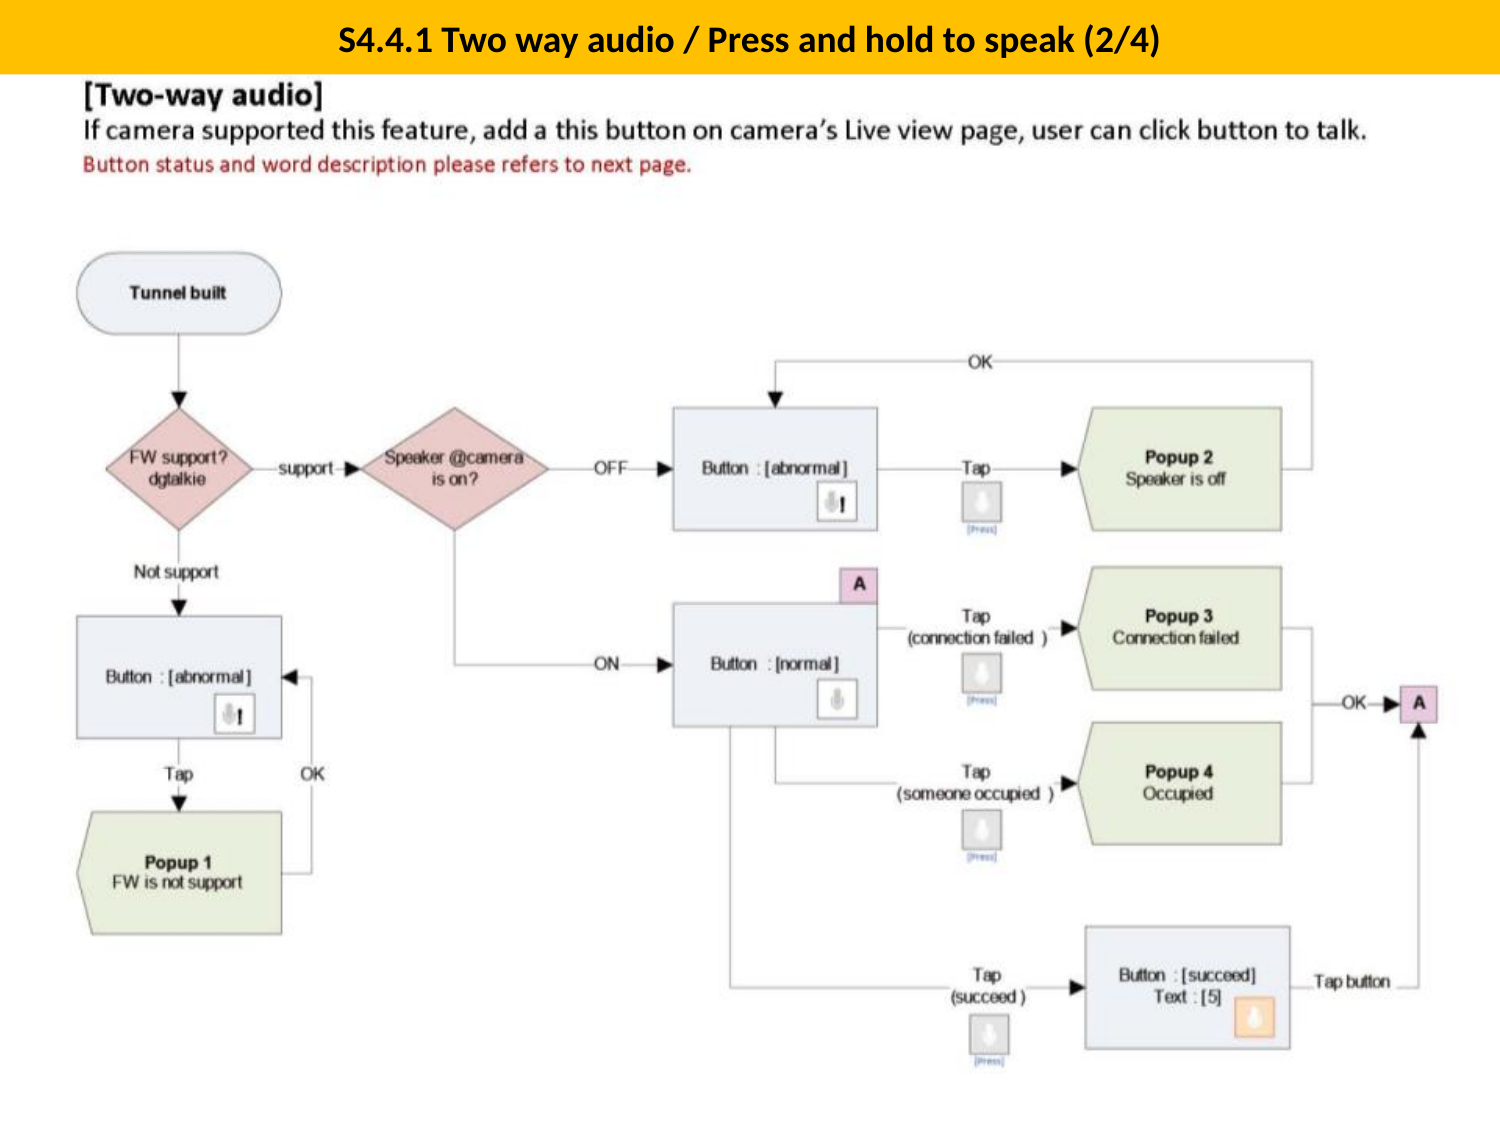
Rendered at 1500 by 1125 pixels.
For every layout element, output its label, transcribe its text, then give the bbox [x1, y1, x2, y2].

text_box S4.4.1 Two way audio / Press and hold to speak (2/4) [0, 0, 1500, 77]
picture [6, 74, 1494, 1075]
